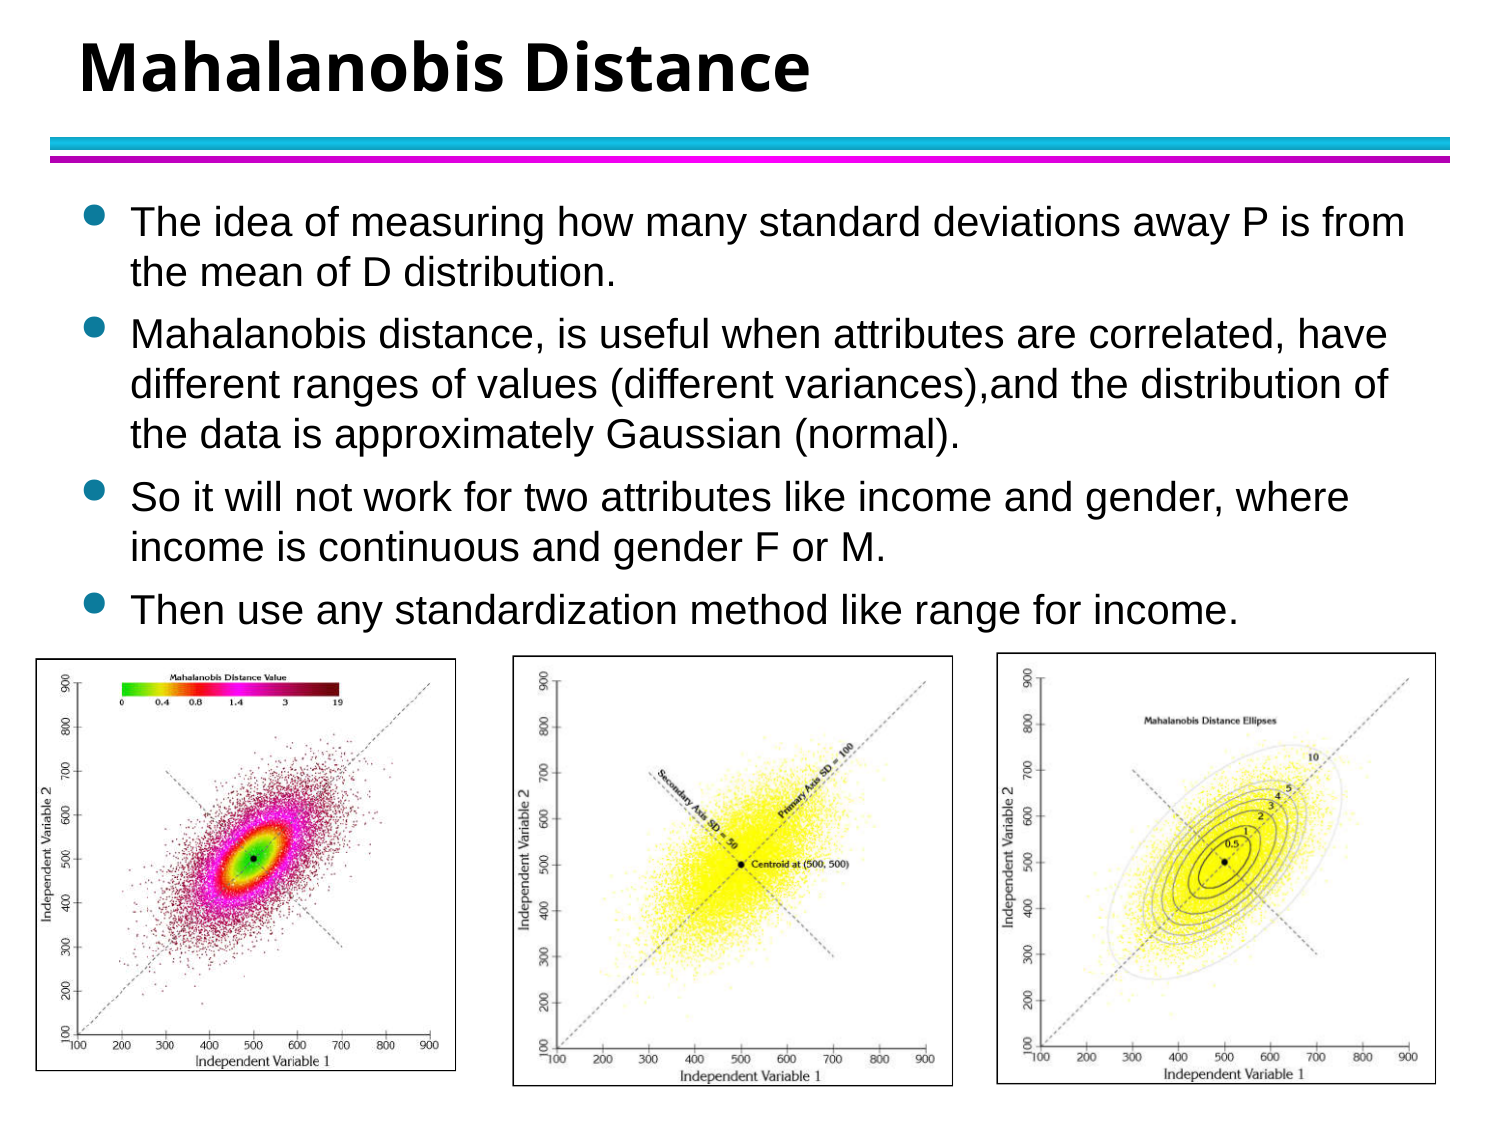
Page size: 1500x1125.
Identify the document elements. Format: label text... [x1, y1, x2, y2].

picture [508, 649, 957, 1088]
picture [992, 649, 1438, 1088]
picture [25, 652, 465, 1075]
list The idea of measuring how many standard deviations away P is from the mean of D distribution. Mahalanobis distance, is useful when attributes are correlated, have different ranges of values (different variances),and the distribution of the data is approximately Gaussian (normal). So it will not work for two attributes like income and gender, where income is continuous and gender F or M. Then use any standardization method like range for income. [67, 187, 1432, 1038]
title Mahalanobis Distance [62, 24, 1421, 113]
